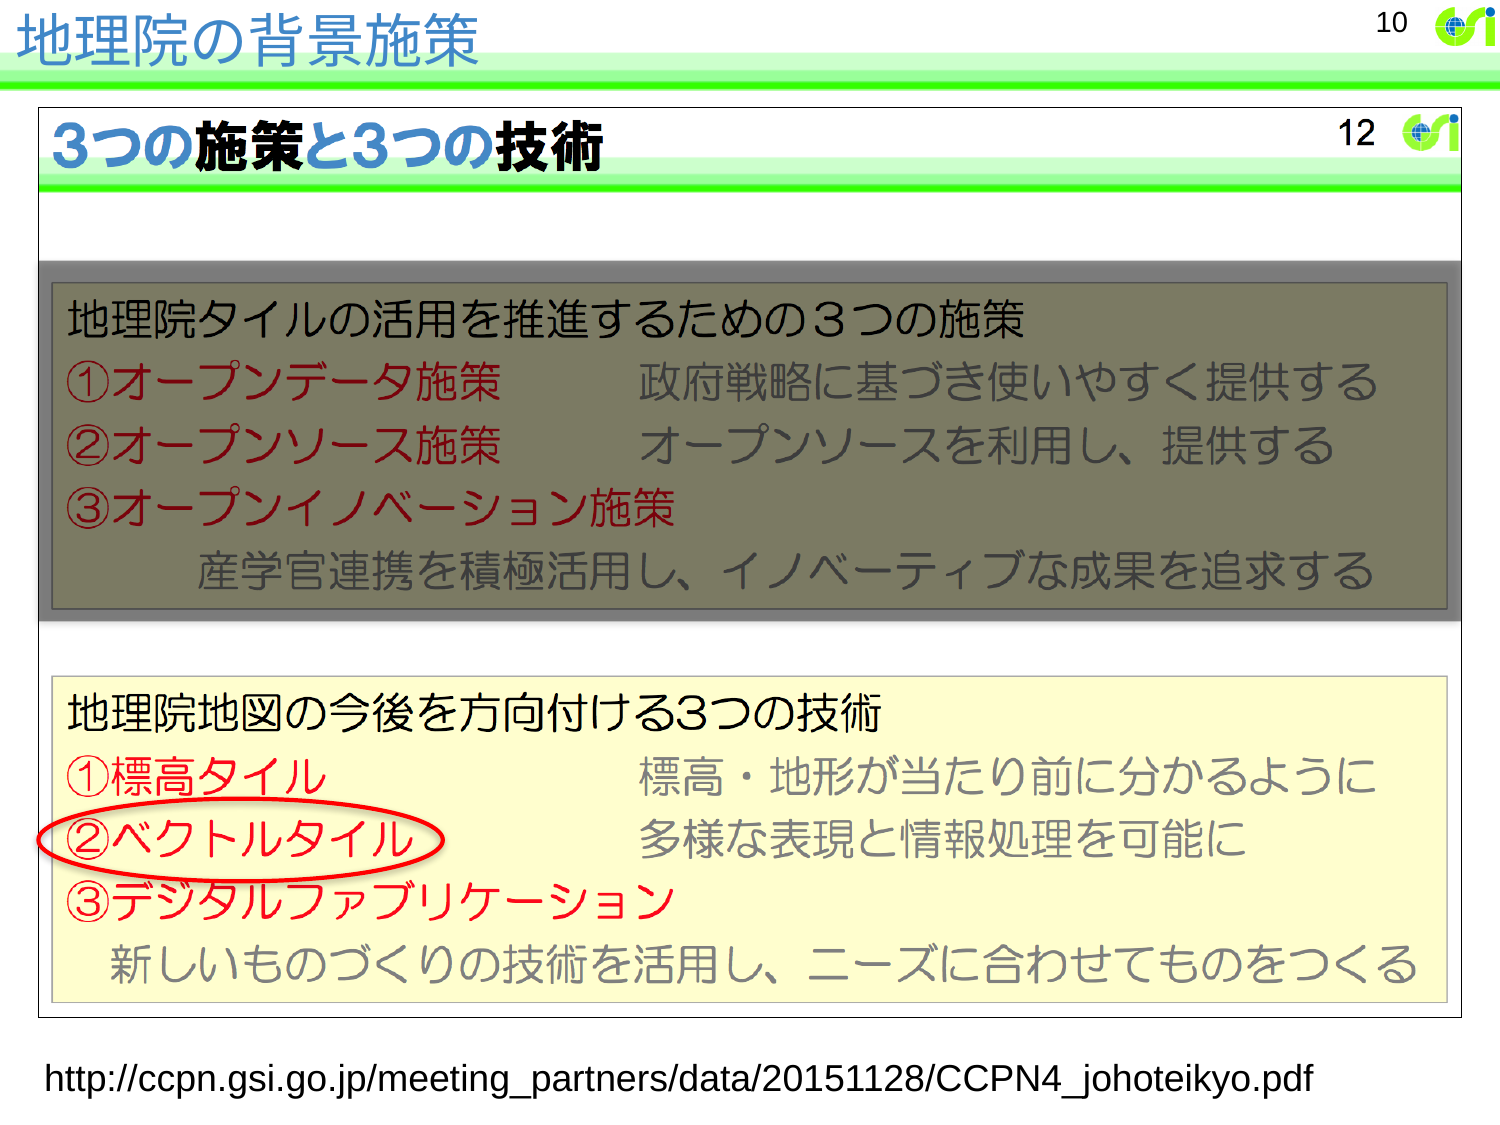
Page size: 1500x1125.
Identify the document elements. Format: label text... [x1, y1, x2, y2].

text_box http://ccpn.gsi.go.jp/meeting_partners/data/20151128/CCPN4_johoteikyo.pdf [29, 1046, 1471, 1107]
picture [0, 0, 1500, 91]
title 地理院の背景施策 [0, 0, 1152, 79]
slide_number 10 [1072, 0, 1424, 74]
picture [38, 106, 1462, 1019]
